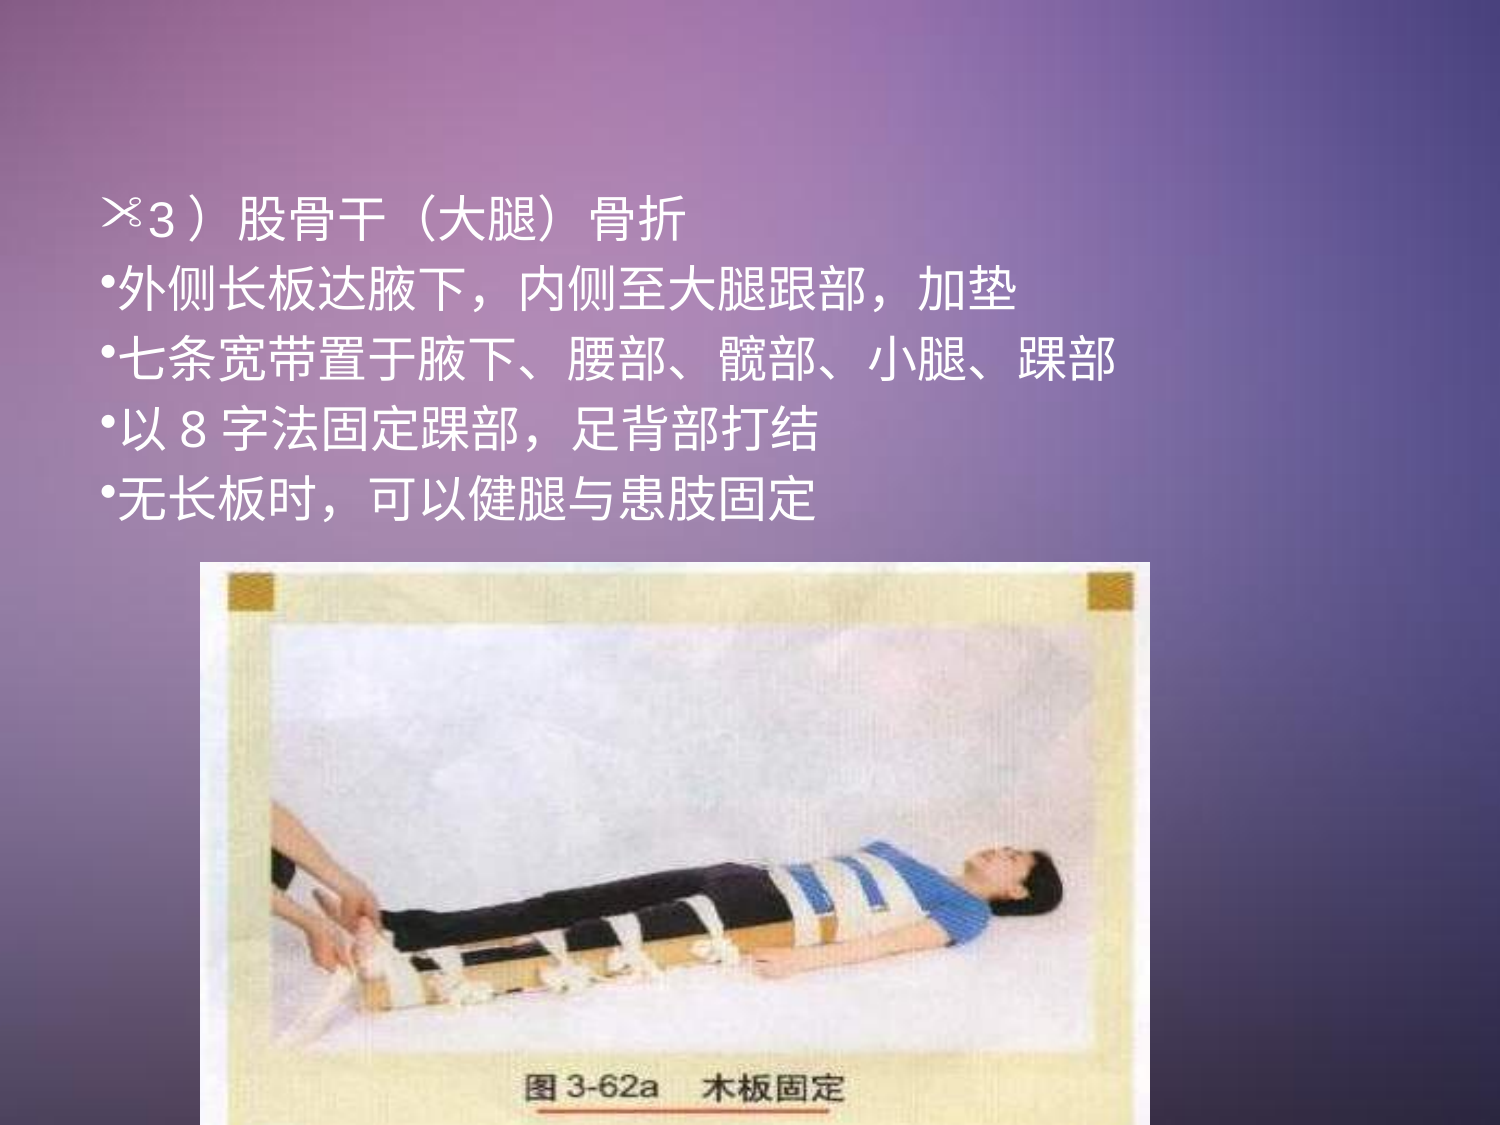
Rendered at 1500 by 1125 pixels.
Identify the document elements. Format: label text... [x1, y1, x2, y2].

picture [0, 0, 1500, 1125]
list 3）股骨干（大腿）骨折 外侧长板达腋下，内侧至大腿跟部，加垫 七条宽带置于腋下、腰部、髋部、小腿、踝部 以8字法固定踝部，足背部打结 无长板时，可以健腿与患肢固定 [99, 187, 1376, 826]
